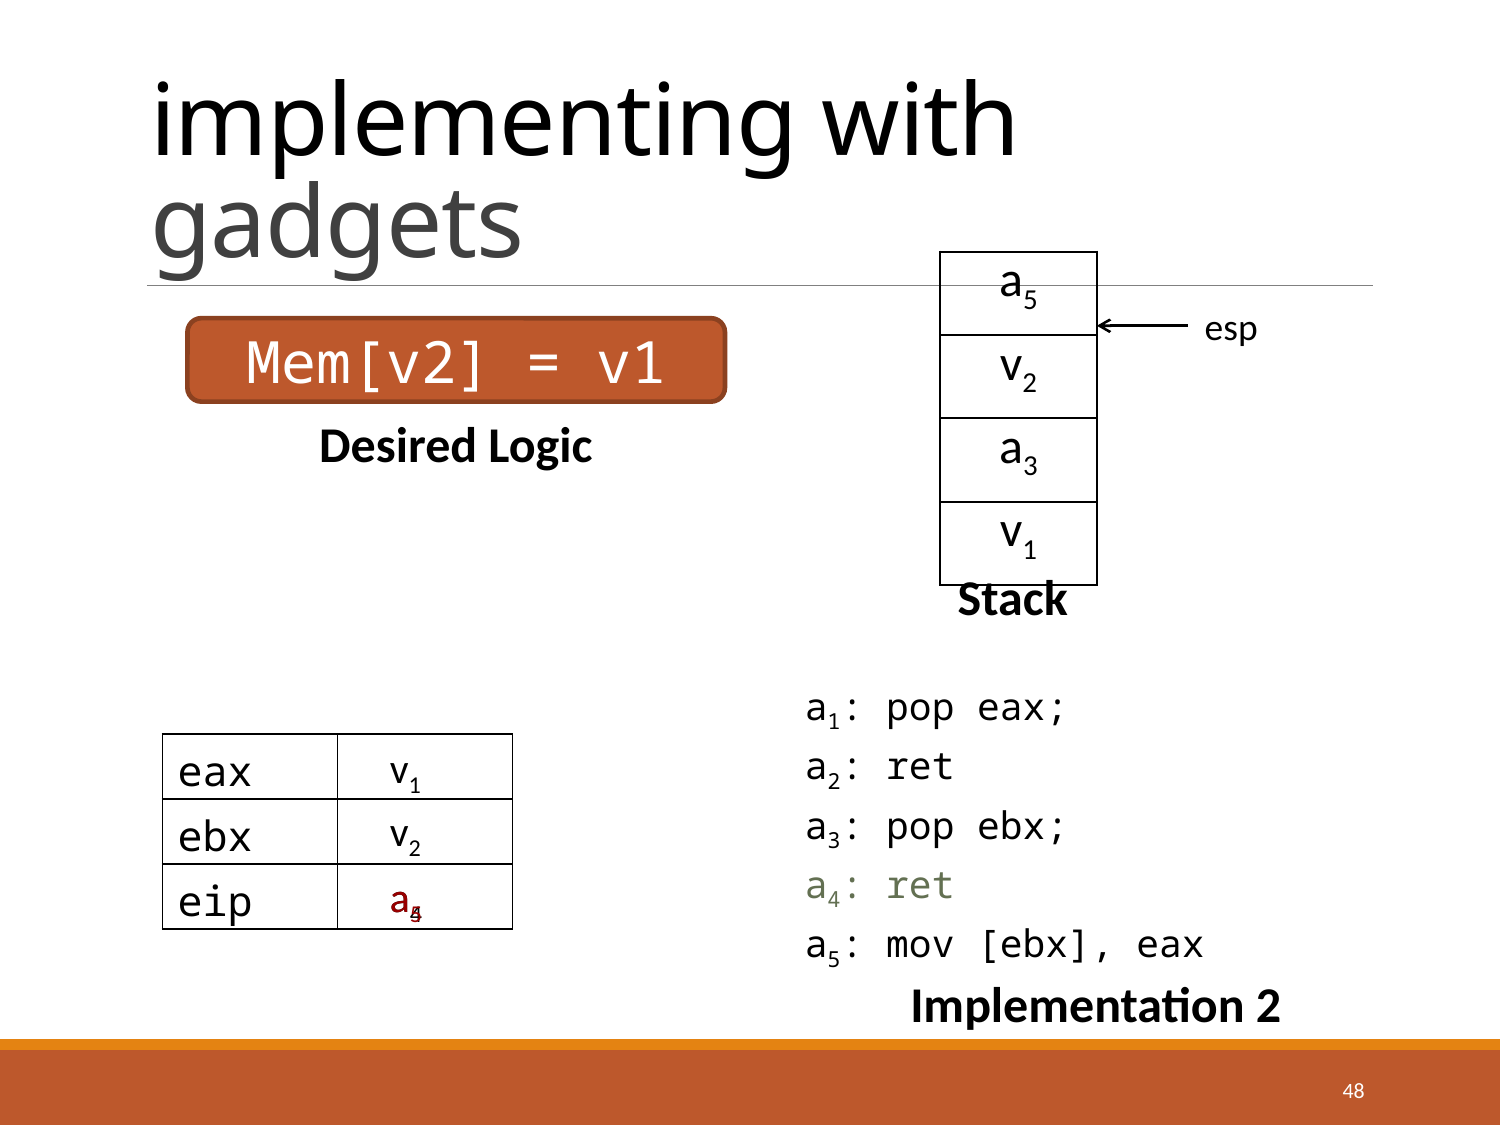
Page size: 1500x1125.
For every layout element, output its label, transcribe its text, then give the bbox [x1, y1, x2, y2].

table_header a5 [941, 253, 1096, 334]
table_header eax [163, 735, 337, 798]
text_box Desired Logic [304, 405, 608, 481]
table_header [338, 735, 374, 798]
table_cell v2 [941, 336, 1096, 417]
title implementing with gadgets [135, 47, 1373, 285]
table_cell eip [163, 865, 337, 928]
text_box v1 [374, 734, 513, 796]
table_cell [338, 865, 374, 928]
slide_number 48 [1218, 1070, 1380, 1120]
text_box Stack [942, 557, 1095, 633]
text_box v2 [374, 796, 513, 869]
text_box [1096, 294, 1276, 357]
text_box a5 [374, 869, 513, 936]
table_cell ebx [163, 800, 337, 863]
table_cell a3 [941, 419, 1096, 501]
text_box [789, 674, 1403, 1063]
table_cell v1 [941, 503, 1096, 584]
text_box Mem[v2] = v1 [186, 316, 727, 403]
table_cell [338, 800, 374, 863]
